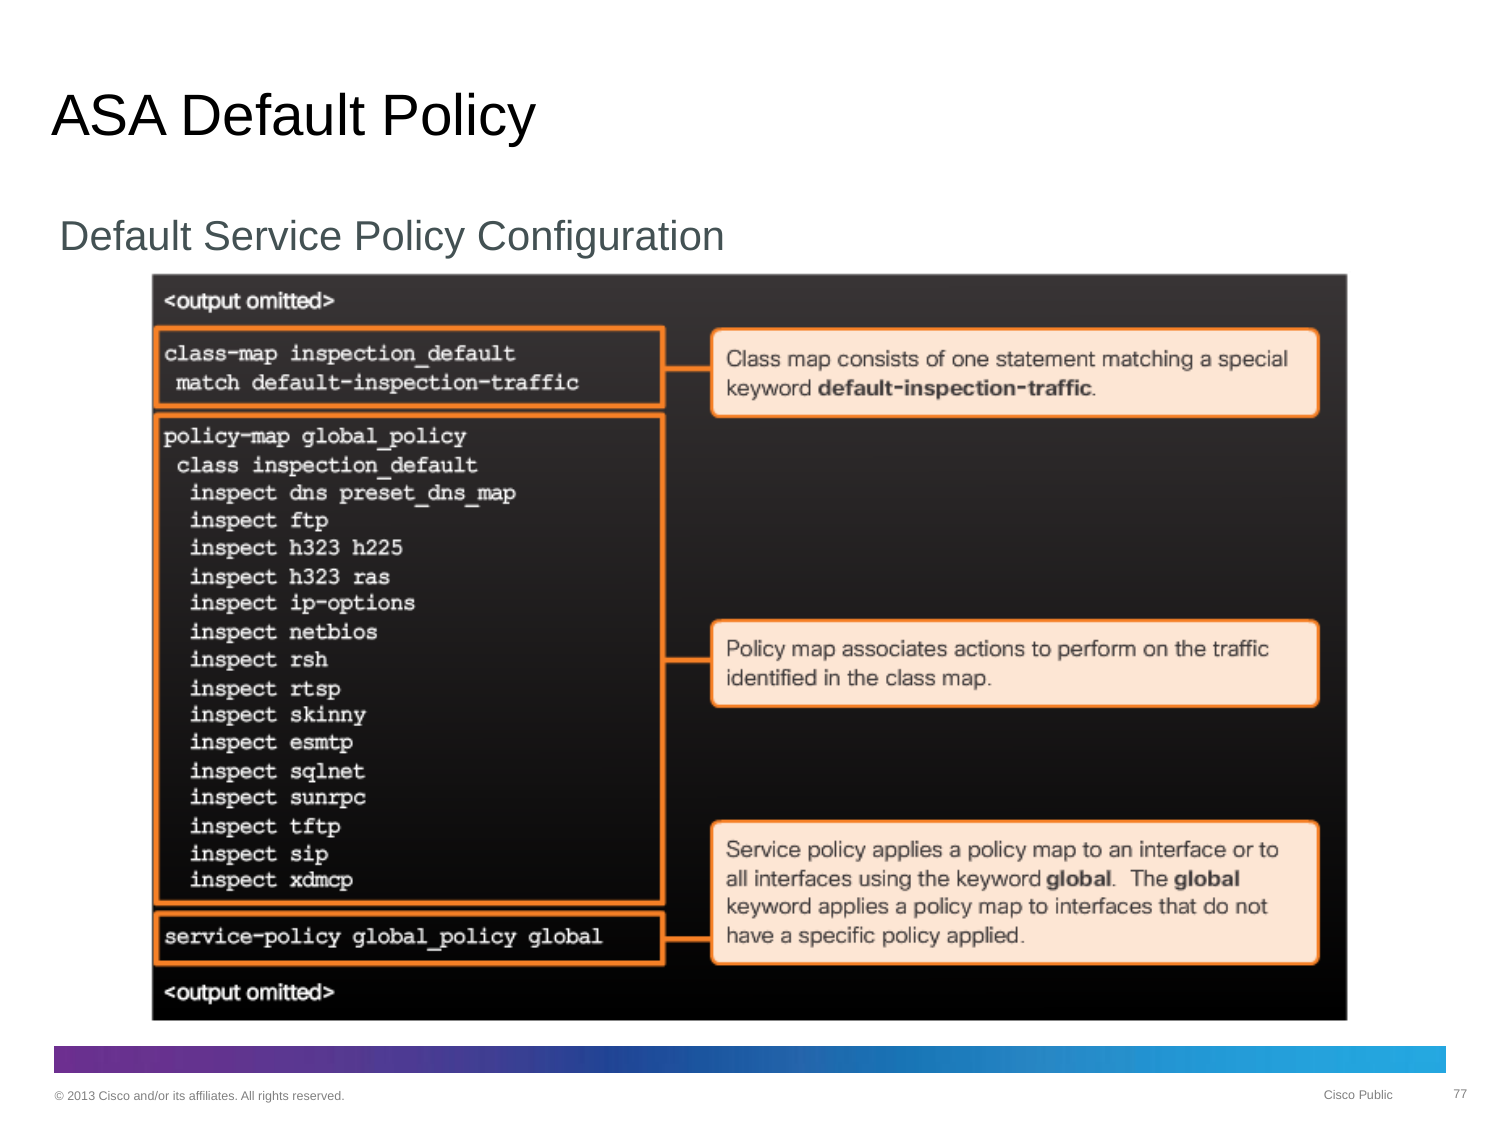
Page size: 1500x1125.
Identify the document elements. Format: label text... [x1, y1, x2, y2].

picture [149, 271, 1351, 1024]
title ASA Default Policy [37, 17, 1447, 155]
text_box Default Service Policy Configuration [44, 205, 1106, 276]
picture [54, 1046, 1446, 1073]
